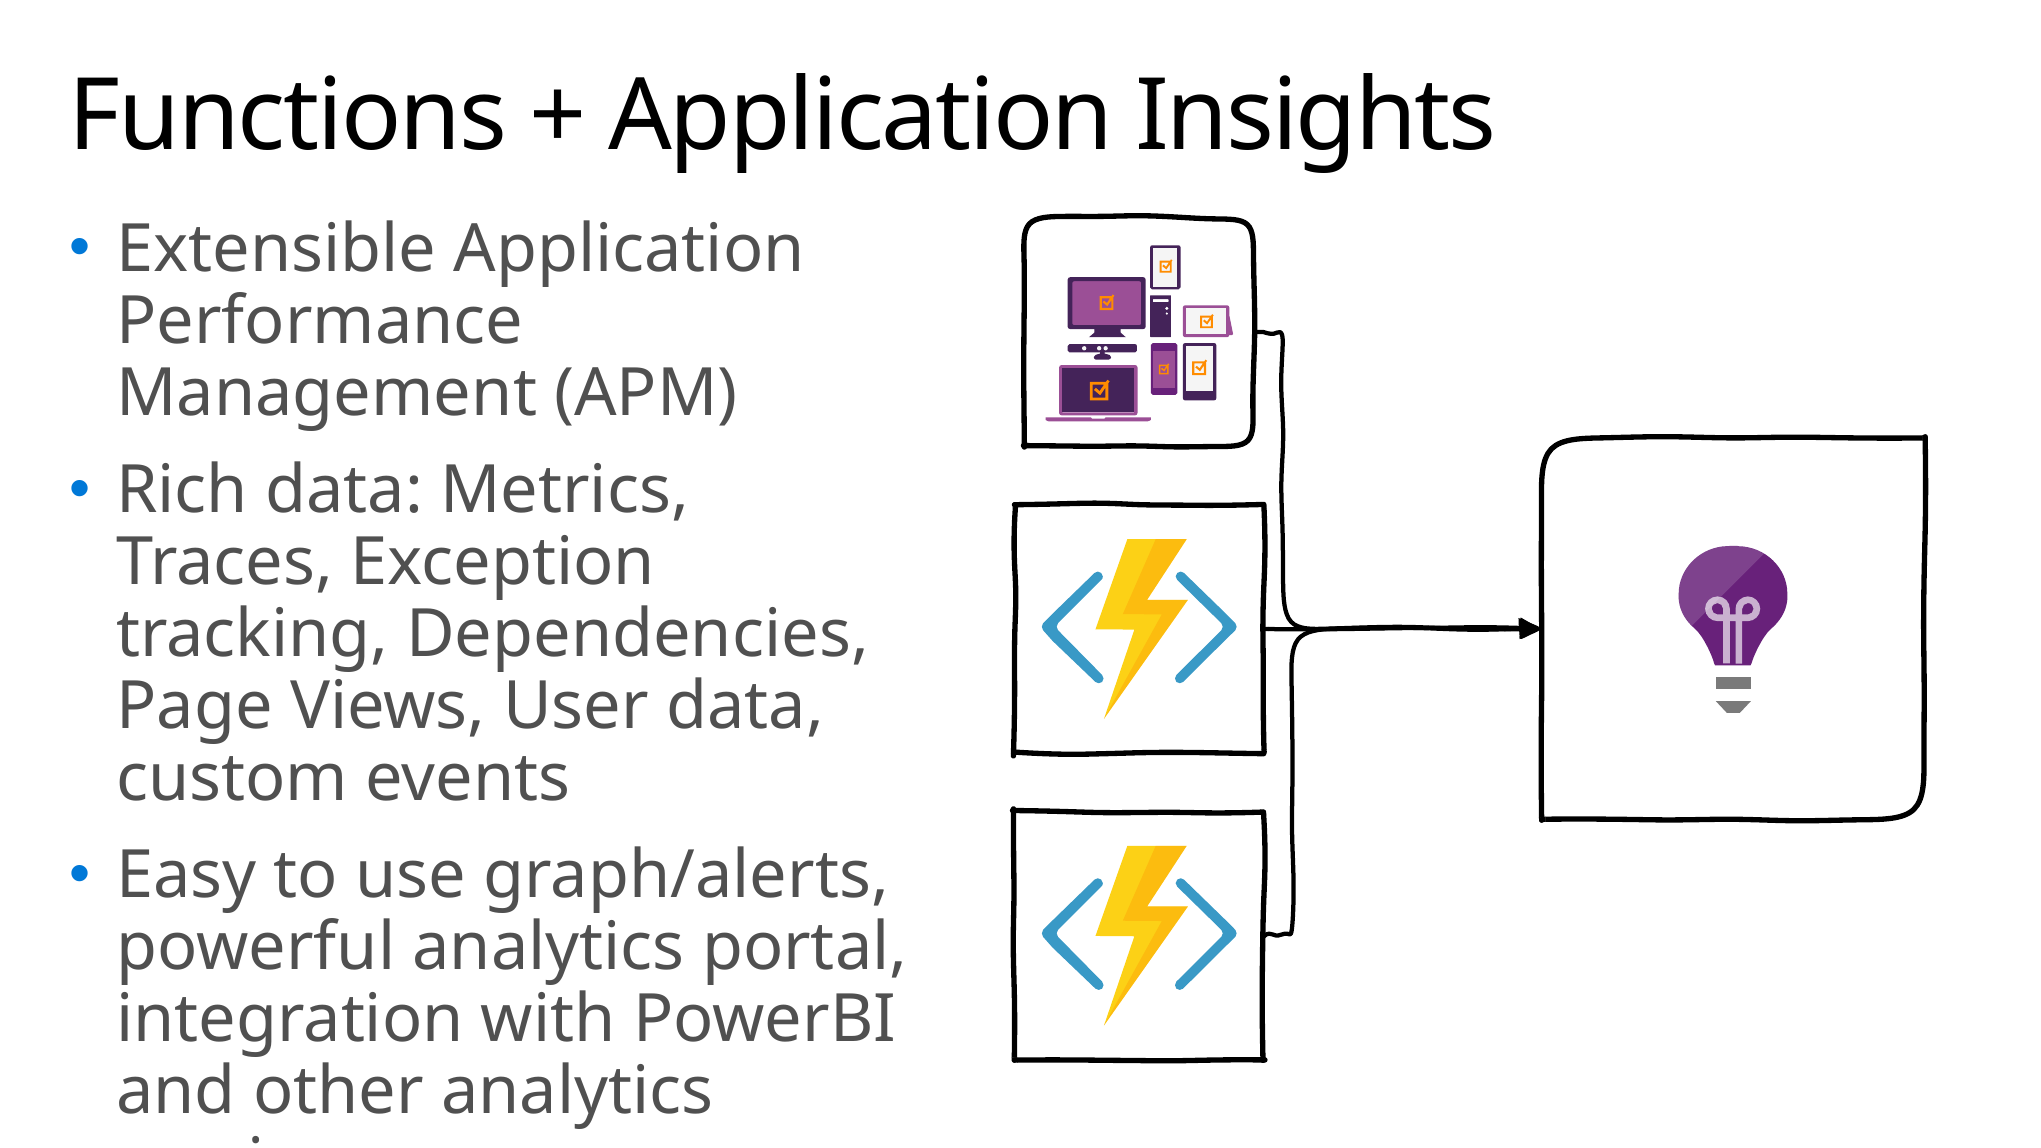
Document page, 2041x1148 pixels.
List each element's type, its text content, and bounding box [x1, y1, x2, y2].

list Extensible Application Performance Management (APM) Rich data: Metrics, Traces, Exception tracking, Dependencies, Page Views, User data, custom events Easy to use graph/alerts, powerful analytics portal, integration with PowerBI and other analytics services [45, 199, 946, 1080]
title Functions + Application Insights [45, 48, 1996, 199]
picture [1007, 204, 1929, 1065]
